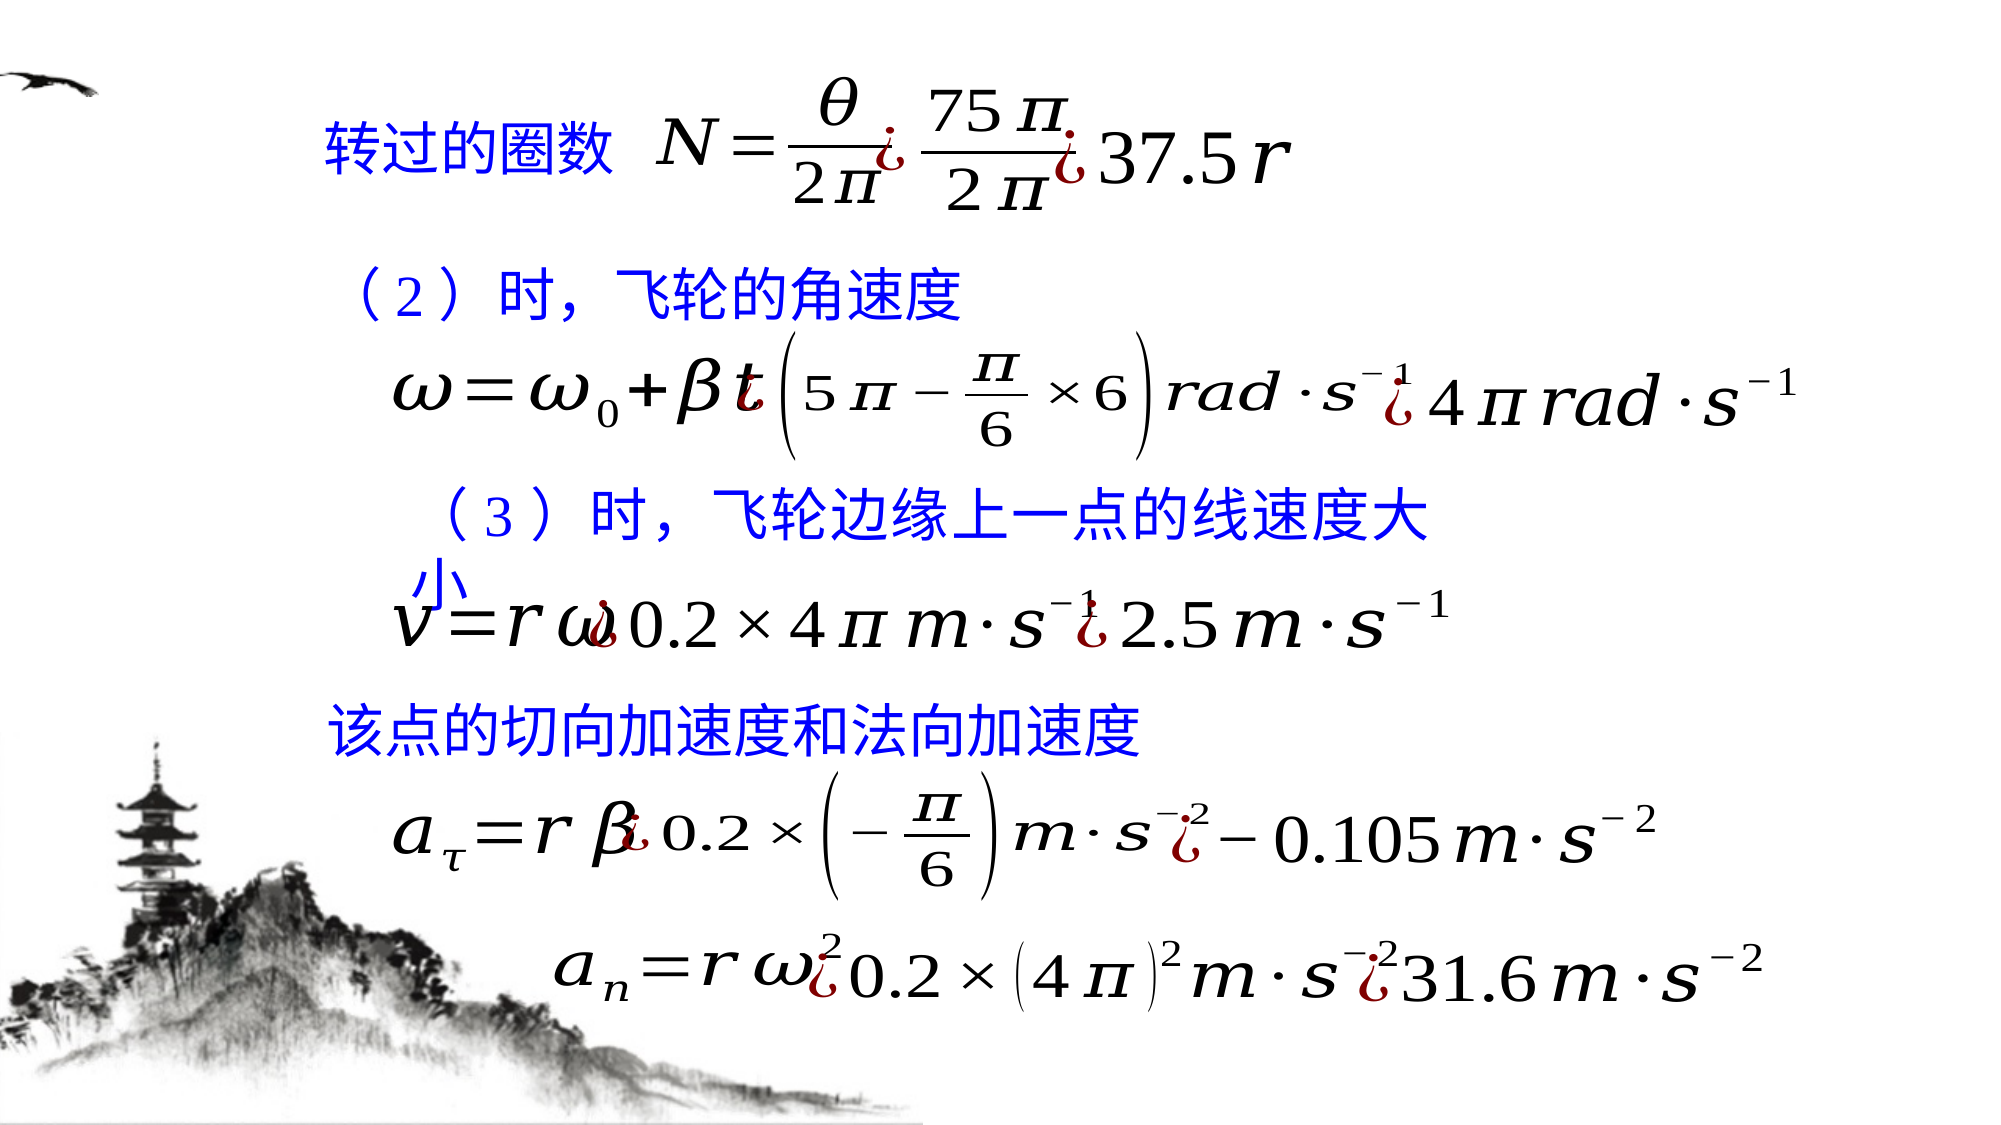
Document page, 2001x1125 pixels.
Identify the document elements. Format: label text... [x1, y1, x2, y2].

picture [914, 985, 923, 992]
text_box 该点的切向加速度和法向加速度 [311, 686, 1157, 772]
picture [0, 732, 923, 1125]
picture [0, 3, 99, 97]
text_box 转过的圈数 [308, 104, 669, 190]
